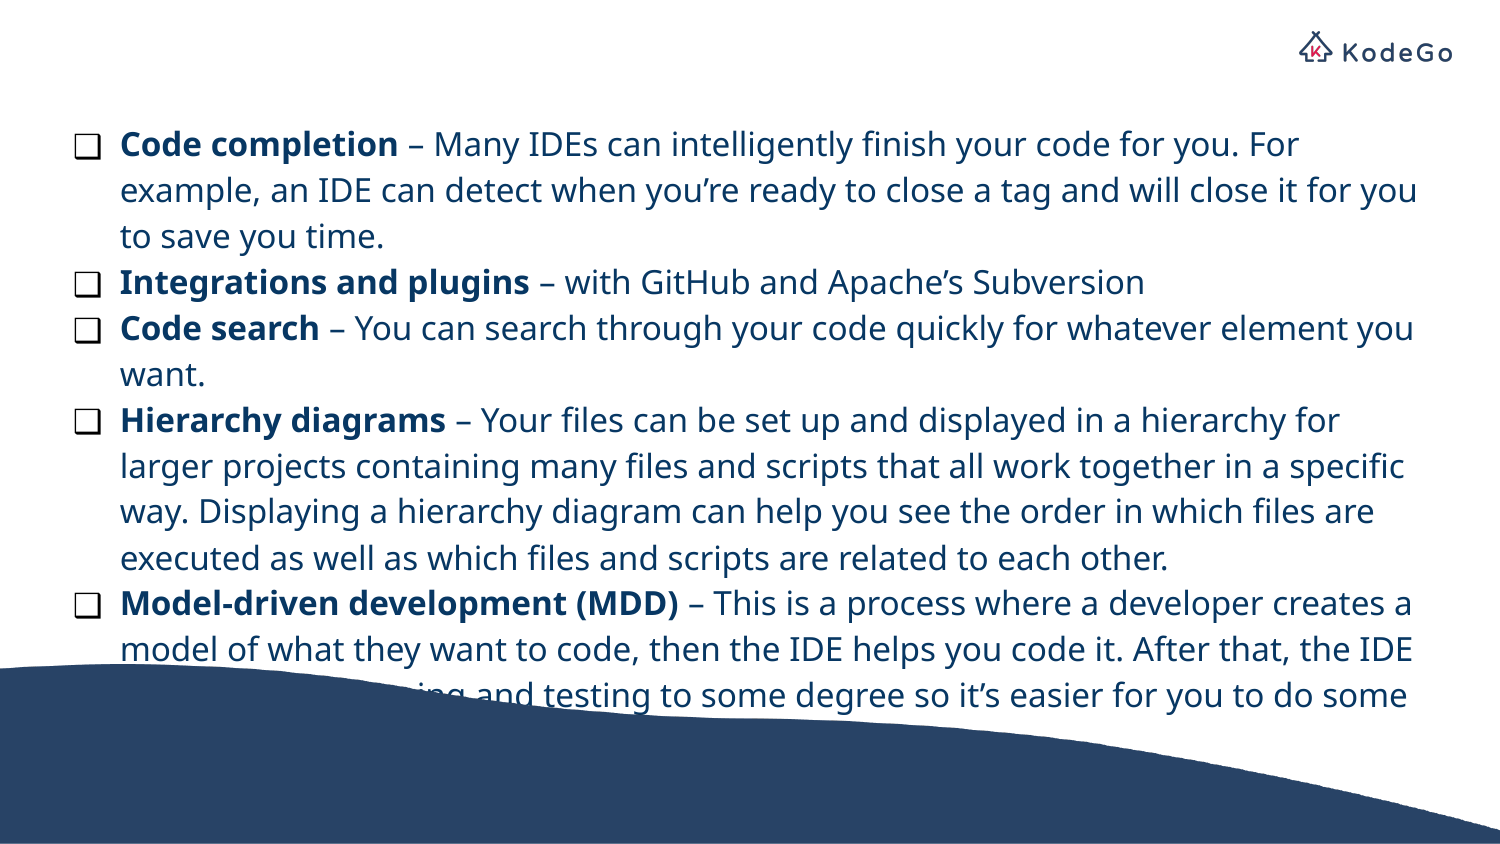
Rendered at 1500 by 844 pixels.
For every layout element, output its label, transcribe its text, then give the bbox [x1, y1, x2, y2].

text_box Code completion – Many IDEs can intelligently finish your code for you. For example, an IDE can detect when you’re ready to close a tag and will close it for you to save you time. Integrations and plugins – with GitHub and Apache’s Subversion Code search – You can search through your code quickly for whatever element you want. Hierarchy diagrams – Your files can be set up and displayed in a hierarchy for larger projects containing many files and scripts that all work together in a specific way. Displaying a hierarchy diagram can help you see the order in which files are executed as well as which files and scripts are related to each other. Model-driven development (MDD) – This is a process where a developer creates a model of what they want to code, then the IDE helps you code it. After that, the IDE automates debugging and testing to some degree so it’s easier for you to do some more debugging and testing on your own. [57, 102, 1443, 347]
picture [1285, 16, 1463, 76]
picture [0, 664, 1500, 844]
